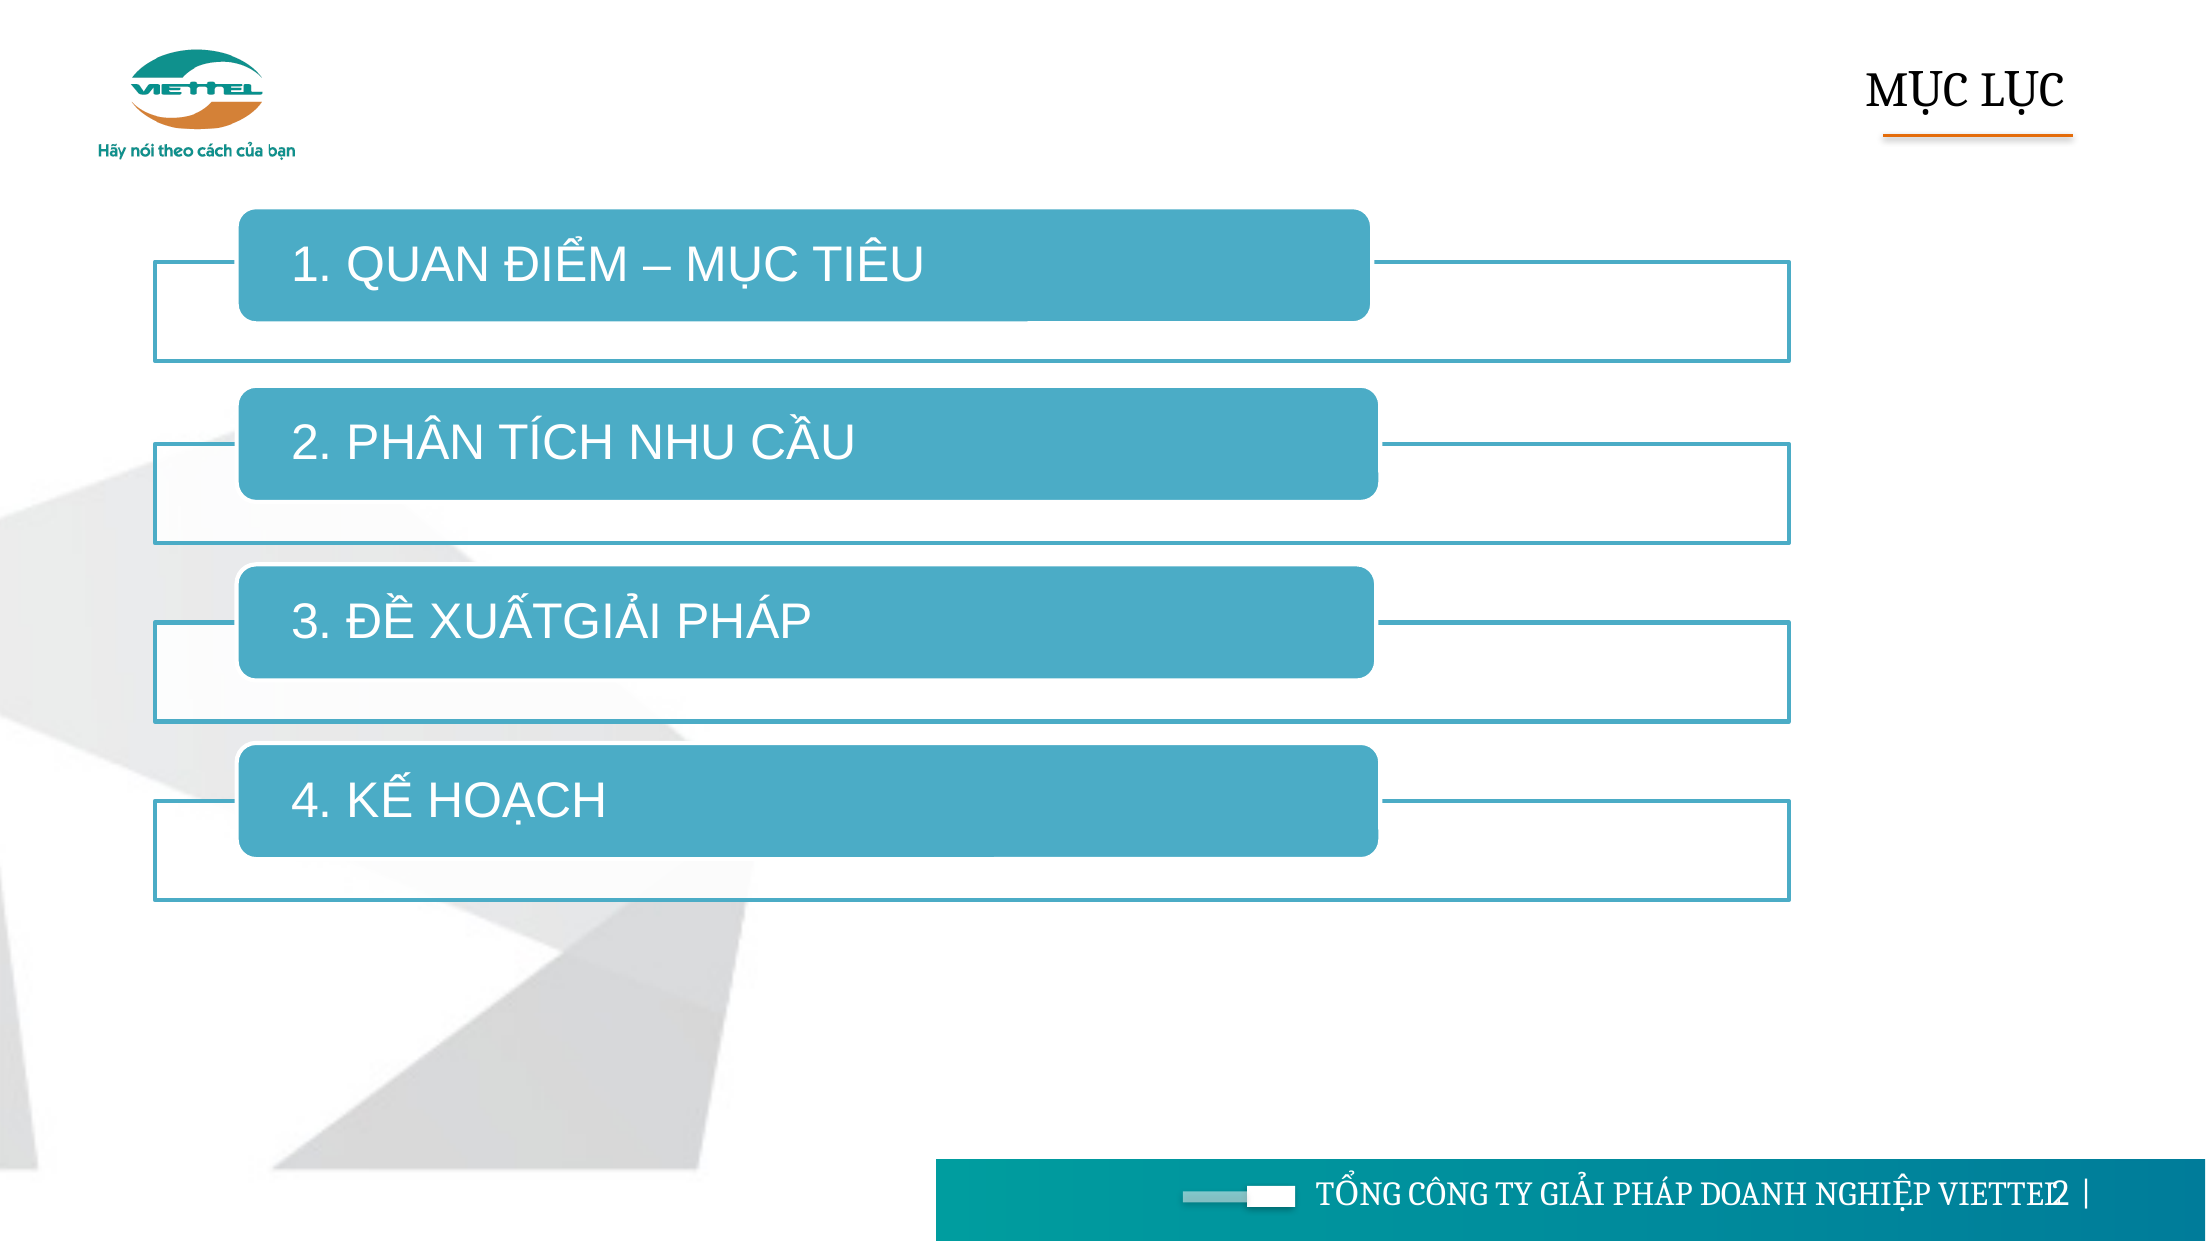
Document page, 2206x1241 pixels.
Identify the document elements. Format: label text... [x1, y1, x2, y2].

picture [0, 336, 936, 1241]
text_box MỤC LỤC [1850, 50, 2081, 124]
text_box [154, 200, 1789, 907]
picture [82, 35, 307, 175]
